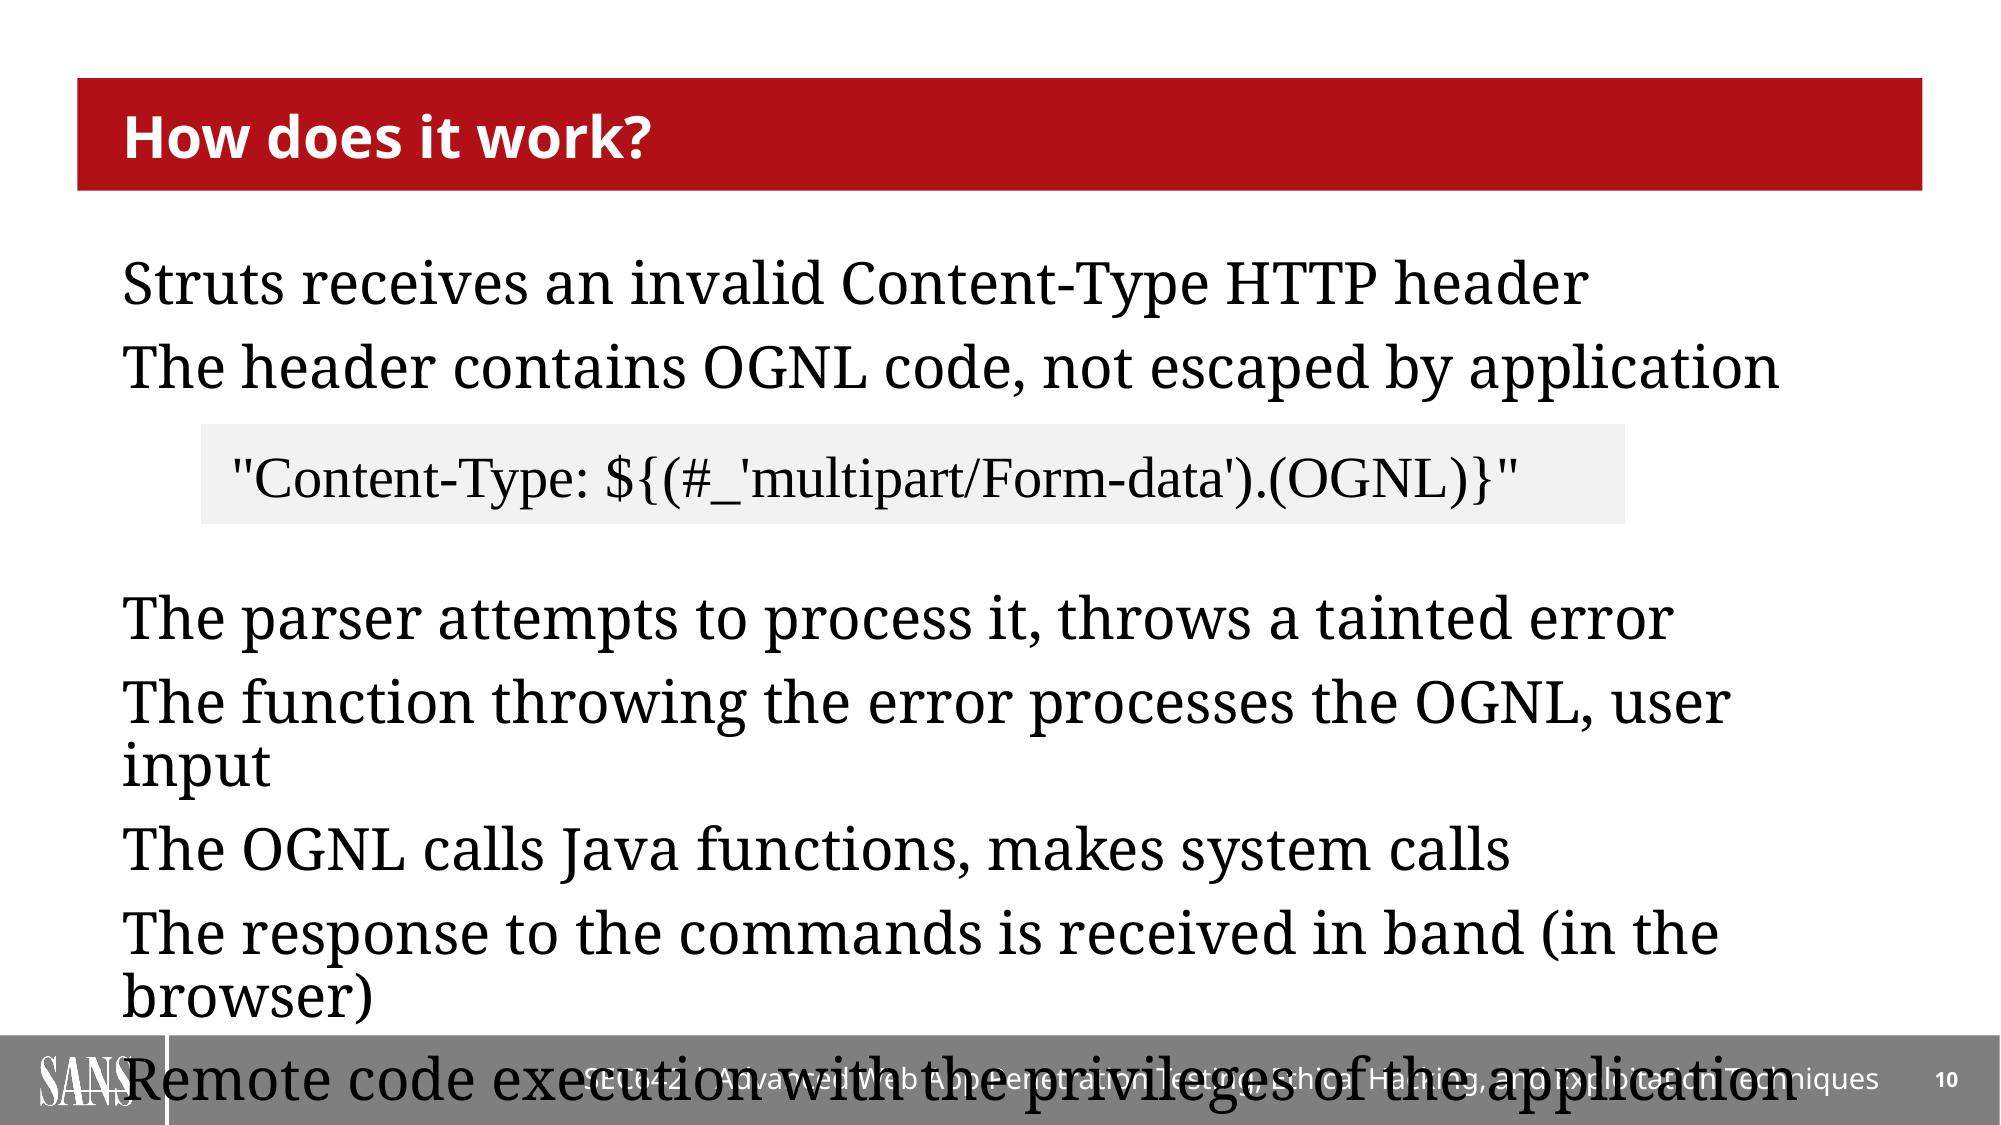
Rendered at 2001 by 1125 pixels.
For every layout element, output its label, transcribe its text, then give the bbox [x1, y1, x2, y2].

title How does it work? [107, 78, 1893, 191]
list Struts receives an invalid Content-Type HTTP header The header contains OGNL code, not escaped by application The parser attempts to process it, throws a tainted error The function throwing the error processes the OGNL, user input The OGNL calls Java functions, makes system calls The response to the commands is received in band (in the browser) Remote code execution with the privileges of the application [107, 246, 1893, 992]
text_box "Content-Type: ${(#_'multipart/Form-data').(OGNL)}" [201, 424, 1625, 524]
